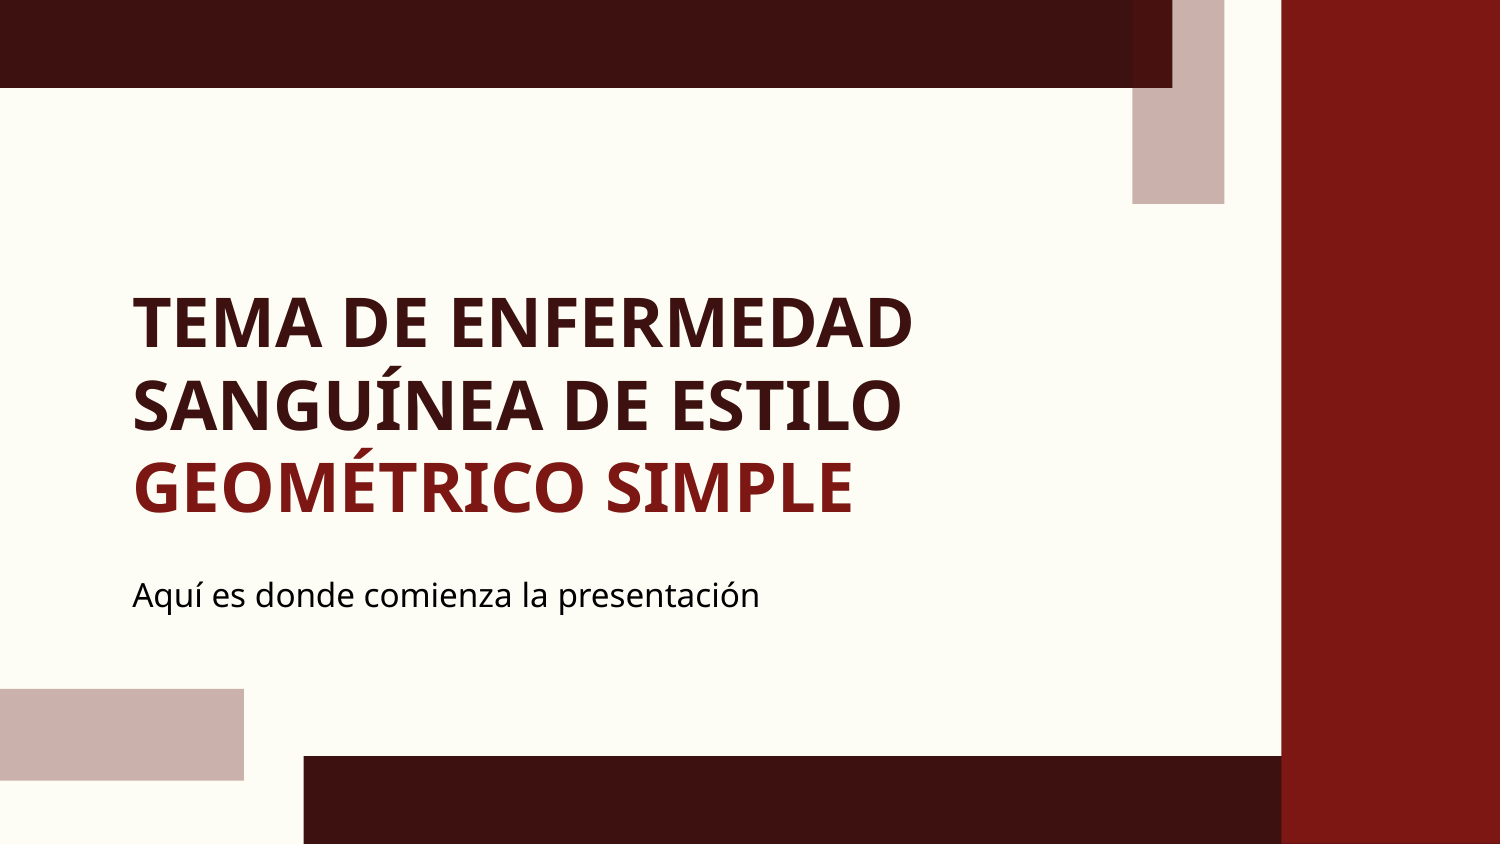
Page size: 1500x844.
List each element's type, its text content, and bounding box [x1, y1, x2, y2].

subtitle Aquí es donde comienza la presentación [117, 559, 1044, 621]
title TEMA DE ENFERMEDAD SANGUÍNEA DE ESTILO GEOMÉTRICO SIMPLE [117, 240, 1219, 542]
text_box [1132, 0, 1225, 204]
text_box [1281, 0, 1500, 844]
